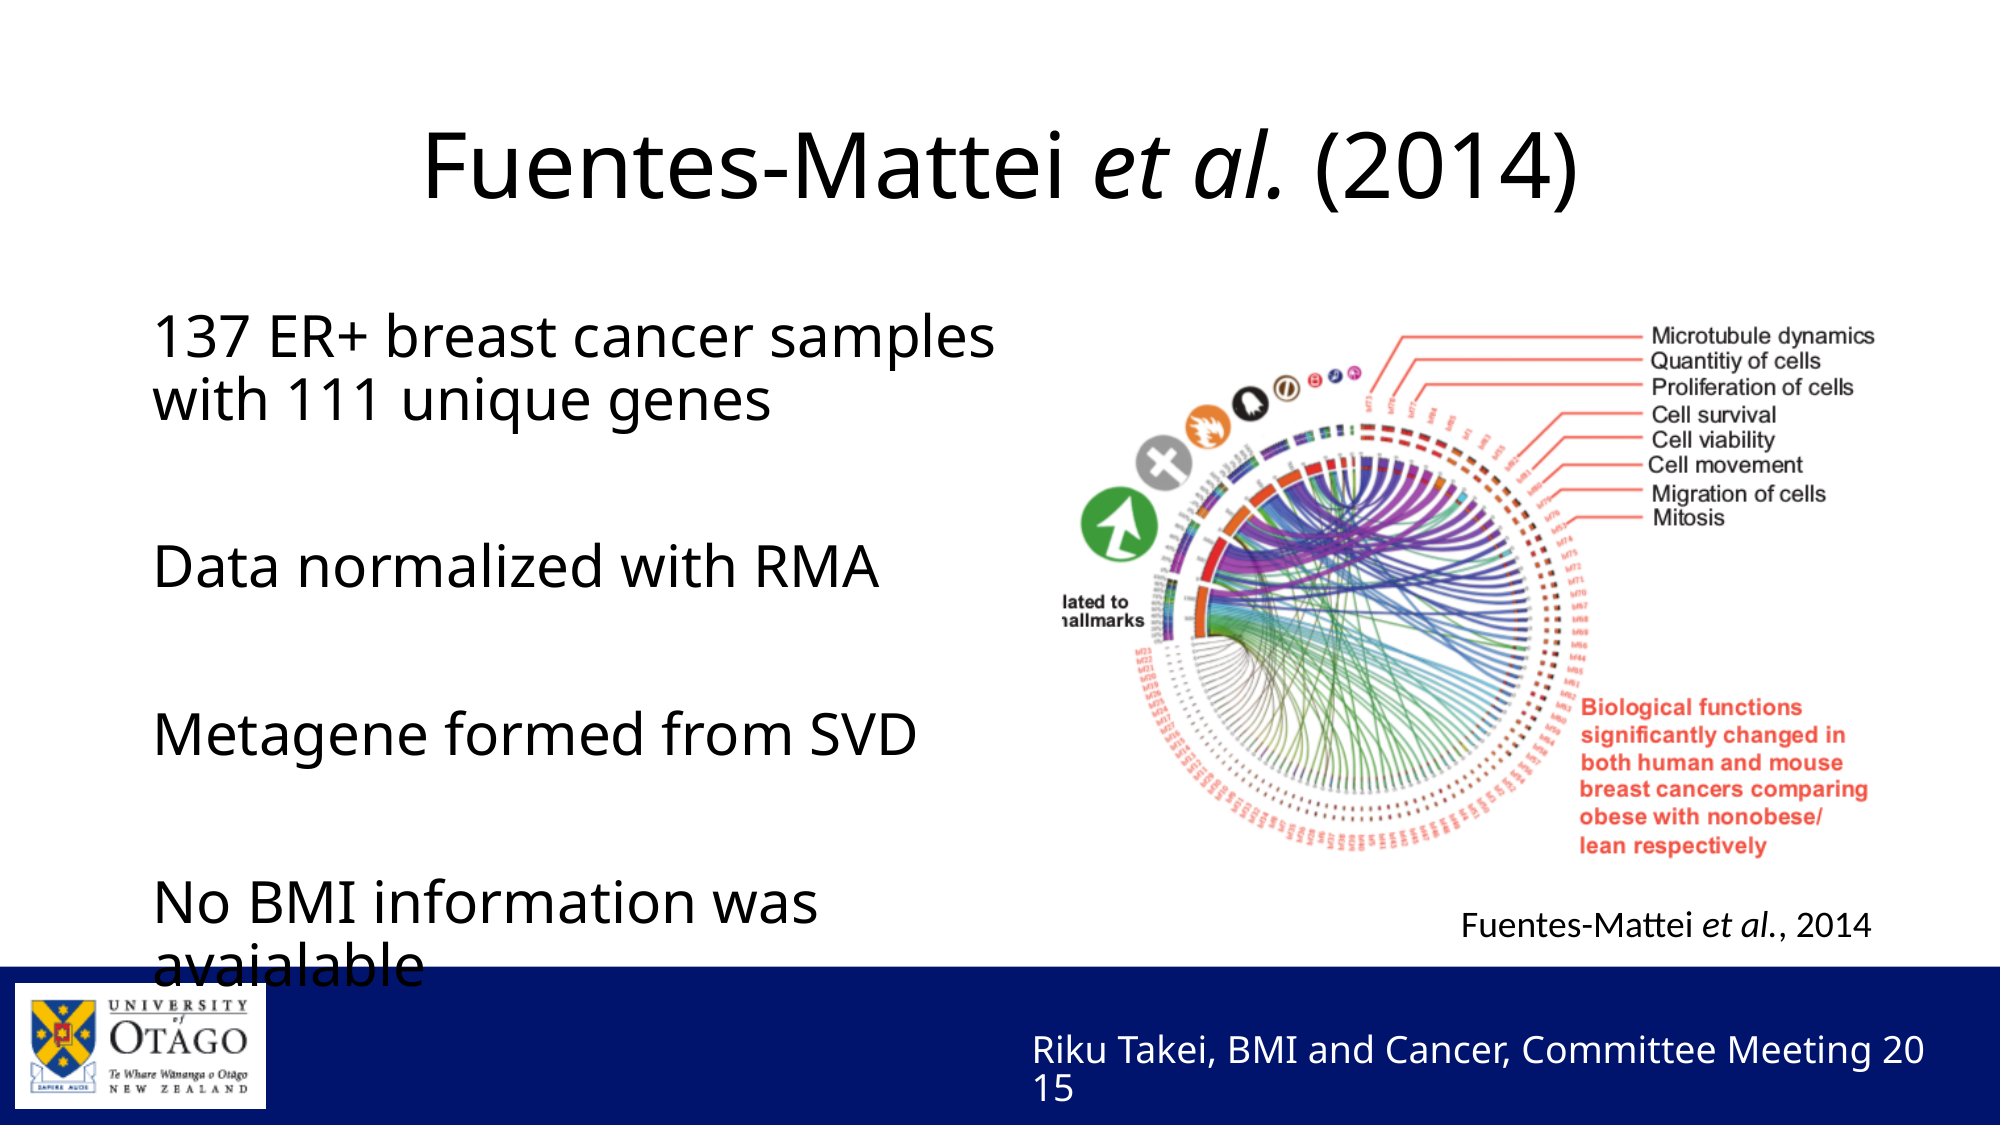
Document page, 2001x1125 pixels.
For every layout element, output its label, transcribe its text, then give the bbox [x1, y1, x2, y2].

list 137 ER+ breast cancer samples with 111 unique genes Data normalized with RMA Metagene formed from SVD No BMI information was avaialable [137, 299, 1017, 945]
text_box Fuentes-Mattei et al., 2014 [1446, 892, 1887, 952]
title Fuentes-Mattei et al. (2014) [137, 59, 1863, 278]
footer Riku Takei, BMI and Cancer, Committee Meeting 2015 [1016, 1021, 1950, 1082]
picture [1061, 299, 1890, 868]
picture [15, 983, 266, 1109]
